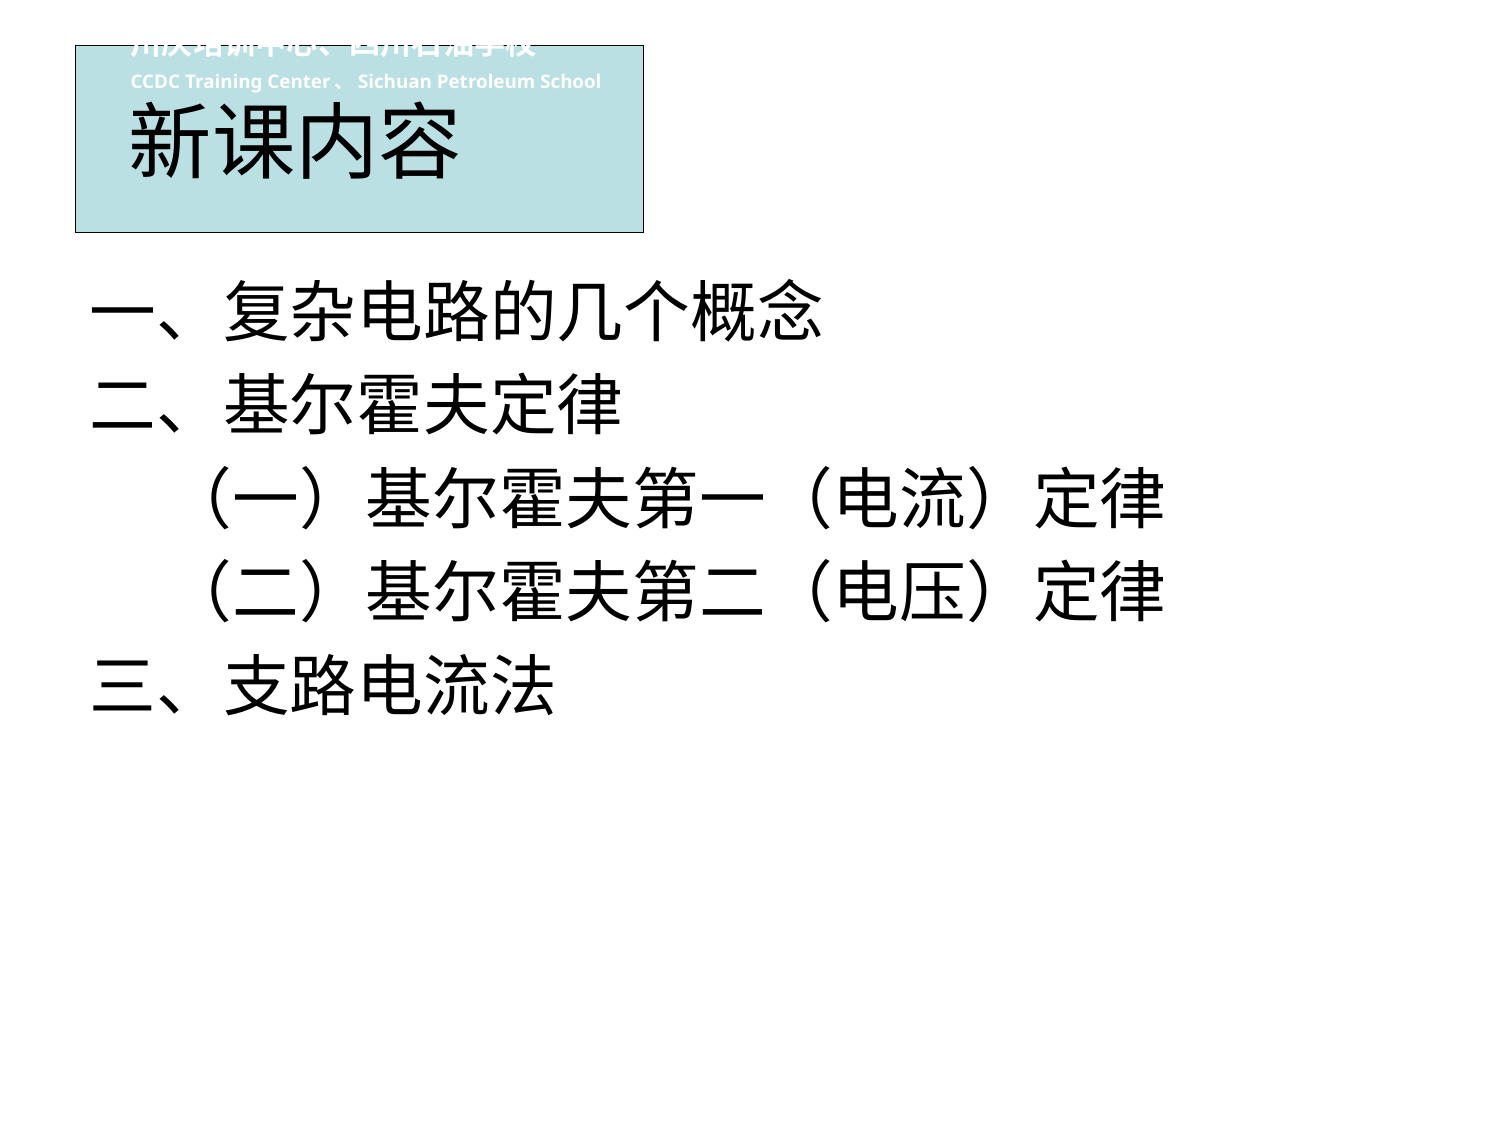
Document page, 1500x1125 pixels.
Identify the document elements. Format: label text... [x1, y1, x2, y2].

title 新课内容 [75, 45, 644, 233]
list 一、复杂电路的几个概念 二、基尔霍夫定律 （一）基尔霍夫第一（电流）定律 （二）基尔霍夫第二（电压）定律 三、支路电流法 [74, 262, 1426, 1005]
text_box 川庆培训中心、四川石油学校 [121, 18, 777, 65]
text_box CCDC Training Center、Sichuan Petroleum School [121, 65, 777, 98]
